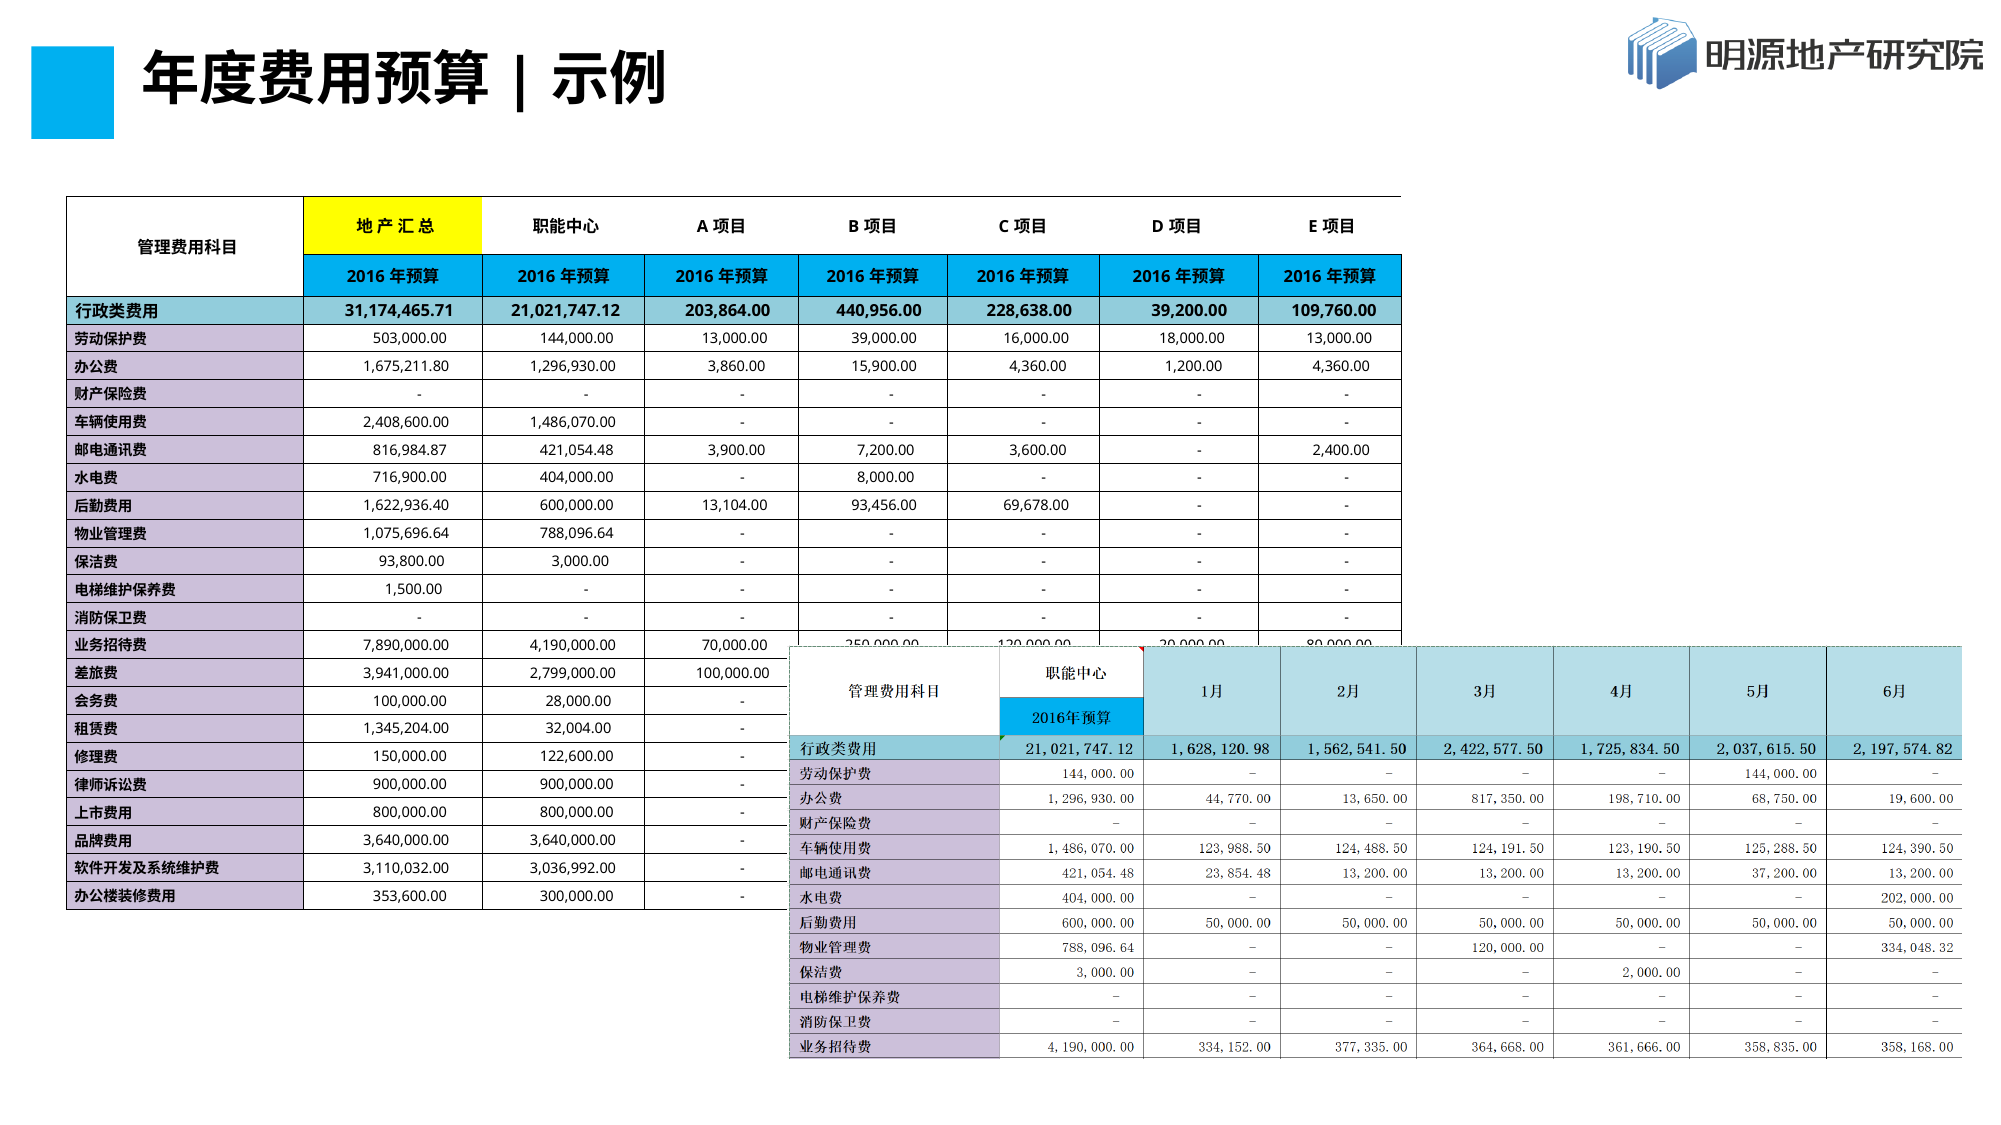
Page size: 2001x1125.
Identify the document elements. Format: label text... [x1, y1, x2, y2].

table_cell - [645, 464, 798, 491]
table_cell 2016年预算 [1259, 255, 1401, 296]
table_header D项目 [1099, 197, 1259, 254]
table_cell 水电费 [67, 464, 303, 491]
table_cell - [799, 548, 947, 574]
table_cell 900,000.00 [483, 771, 644, 797]
table_cell 228,638.00 [948, 297, 1099, 324]
table_cell 1,345,204.00 [304, 715, 482, 742]
table_cell 办公楼装修费用 [67, 882, 303, 909]
table_cell 353,600.00 [304, 882, 482, 909]
table_cell 3,640,000.00 [304, 826, 482, 853]
table_cell 109,760.00 [1259, 297, 1401, 324]
table_cell 4,190,000.00 [483, 631, 644, 658]
table_cell - [304, 380, 482, 407]
table_cell - [1259, 380, 1401, 407]
table_cell 品牌费用 [67, 826, 303, 853]
table_cell 律师诉讼费 [67, 771, 303, 797]
table_cell - [1100, 575, 1258, 602]
table_cell 3,110,032.00 [304, 854, 482, 881]
table_cell 消防保卫费 [67, 603, 303, 630]
table_cell - [645, 408, 798, 435]
table_cell - [645, 743, 787, 770]
table_cell 421,054.48 [483, 436, 644, 463]
table_cell 13,000.00 [645, 325, 798, 351]
table_header A项目 [645, 197, 798, 254]
table_cell 32,004.00 [483, 715, 644, 742]
table_cell 122,600.00 [483, 743, 644, 770]
table_cell 13,000.00 [1259, 325, 1401, 351]
table_cell 39,000.00 [799, 325, 947, 351]
table_header 职能中心 [482, 197, 645, 254]
table_cell - [948, 408, 1099, 435]
table_cell 1,200.00 [1100, 352, 1258, 379]
table_cell - [799, 380, 947, 407]
table_cell - [645, 826, 787, 853]
table_cell 1,075,696.64 [304, 520, 482, 547]
table_cell - [1100, 436, 1258, 463]
table_cell 电梯维护保养费 [67, 575, 303, 602]
table_cell 13,104.00 [645, 492, 798, 519]
table_cell - [645, 603, 798, 630]
table_cell 600,000.00 [483, 492, 644, 519]
table_cell 93,456.00 [799, 492, 947, 519]
table_cell 900,000.00 [304, 771, 482, 797]
table_cell - [1100, 464, 1258, 491]
table_cell 2016年预算 [483, 255, 644, 296]
table_cell 3,036,992.00 [483, 854, 644, 881]
table_cell 2,799,000.00 [483, 659, 644, 686]
table_cell 203,864.00 [645, 297, 798, 324]
table_cell - [645, 882, 787, 909]
table_cell 行政类费用 [67, 297, 303, 324]
table_cell 100,000.00 [304, 687, 482, 714]
table_cell - [1100, 408, 1258, 435]
table_cell - [645, 548, 798, 574]
table_cell 车辆使用费 [67, 408, 303, 435]
table_cell - [645, 715, 787, 742]
table_cell 69,678.00 [948, 492, 1099, 519]
table_cell - [645, 380, 798, 407]
table_cell 2,400.00 [1259, 436, 1401, 463]
table_cell 上市费用 [67, 798, 303, 825]
table_cell 16,000.00 [948, 325, 1099, 351]
table_cell 120,000.00 [948, 631, 1099, 645]
table_cell 办公费 [67, 352, 303, 379]
table_header C项目 [947, 197, 1099, 254]
table_cell - [1259, 464, 1401, 491]
table_cell 20,000.00 [1100, 631, 1258, 645]
table_cell - [948, 575, 1099, 602]
table_cell 70,000.00 [645, 631, 798, 658]
table_cell 144,000.00 [483, 325, 644, 351]
table_cell 软件开发及系统维护费 [67, 854, 303, 881]
table_cell 404,000.00 [483, 464, 644, 491]
table_cell 800,000.00 [483, 798, 644, 825]
picture [787, 645, 1962, 1059]
table_cell - [483, 380, 644, 407]
table_cell 3,941,000.00 [304, 659, 482, 686]
table_cell - [1259, 520, 1401, 547]
table_cell 3,600.00 [948, 436, 1099, 463]
table_cell - [799, 520, 947, 547]
table_cell - [645, 520, 798, 547]
table_cell 21,021,747.12 [483, 297, 644, 324]
table_cell 3,000.00 [483, 548, 644, 574]
table_cell 28,000.00 [483, 687, 644, 714]
table_cell 250,000.00 [799, 631, 947, 645]
table_cell - [799, 408, 947, 435]
table_cell - [1100, 520, 1258, 547]
table_cell - [1259, 492, 1401, 519]
table_cell - [799, 603, 947, 630]
table_cell 3,900.00 [645, 436, 798, 463]
table_cell - [948, 603, 1099, 630]
table_cell 1,622,936.40 [304, 492, 482, 519]
table_cell 800,000.00 [304, 798, 482, 825]
table_cell 93,800.00 [304, 548, 482, 574]
table_cell 1,296,930.00 [483, 352, 644, 379]
table_cell 修理费 [67, 743, 303, 770]
table_cell 差旅费 [67, 659, 303, 686]
table_cell 2016年预算 [948, 255, 1099, 296]
table_cell 8,000.00 [799, 464, 947, 491]
table_cell - [799, 575, 947, 602]
table_cell 788,096.64 [483, 520, 644, 547]
table_cell 业务招待费 [67, 631, 303, 658]
table_cell 保洁费 [67, 548, 303, 574]
table_cell - [645, 575, 798, 602]
table_header B项目 [798, 197, 947, 254]
table_cell 39,200.00 [1100, 297, 1258, 324]
table_cell - [483, 603, 644, 630]
table_cell 716,900.00 [304, 464, 482, 491]
table_cell 816,984.87 [304, 436, 482, 463]
table_cell - [1100, 603, 1258, 630]
table_cell 后勤费用 [67, 492, 303, 519]
table_cell 80,000.00 [1259, 631, 1401, 645]
table_cell 4,360.00 [948, 352, 1099, 379]
table_cell 2016年预算 [799, 255, 947, 296]
table_cell - [1100, 492, 1258, 519]
table_cell 2016年预算 [304, 255, 482, 296]
table_cell - [1259, 603, 1401, 630]
table_cell 7,200.00 [799, 436, 947, 463]
table_cell - [304, 603, 482, 630]
title 年度费用预算|示例 [126, 26, 1972, 136]
table_cell - [1100, 380, 1258, 407]
table_cell 1,675,211.80 [304, 352, 482, 379]
picture [1623, 13, 1988, 93]
table_cell - [645, 798, 787, 825]
table_cell 31,174,465.71 [304, 297, 482, 324]
table_cell - [948, 380, 1099, 407]
table_cell - [1259, 548, 1401, 574]
table_cell - [948, 464, 1099, 491]
table_cell 财产保险费 [67, 380, 303, 407]
table_cell - [645, 854, 787, 881]
table_cell 2016年预算 [645, 255, 798, 296]
table_header 管理费用科目 [67, 197, 303, 296]
table_cell 503,000.00 [304, 325, 482, 351]
table_cell 1,486,070.00 [483, 408, 644, 435]
table_cell 3,860.00 [645, 352, 798, 379]
table_cell 7,890,000.00 [304, 631, 482, 658]
table_cell 邮电通讯费 [67, 436, 303, 463]
table_cell 18,000.00 [1100, 325, 1258, 351]
table_cell - [1259, 408, 1401, 435]
table_cell 2,408,600.00 [304, 408, 482, 435]
table_cell - [1259, 575, 1401, 602]
table_cell 物业管理费 [67, 520, 303, 547]
table_cell 150,000.00 [304, 743, 482, 770]
table_cell - [645, 687, 787, 714]
table_header 地 产 汇 总 [304, 197, 482, 254]
table_cell - [948, 548, 1099, 574]
table_cell - [483, 575, 644, 602]
table_header E项目 [1259, 197, 1401, 254]
table_cell 15,900.00 [799, 352, 947, 379]
table_cell 租赁费 [67, 715, 303, 742]
table_cell - [645, 771, 787, 797]
table_cell 4,360.00 [1259, 352, 1401, 379]
table_cell 3,640,000.00 [483, 826, 644, 853]
table_cell 劳动保护费 [67, 325, 303, 351]
table_cell 2016年预算 [1100, 255, 1258, 296]
table_cell 100,000.00 [645, 659, 787, 686]
table_cell 440,956.00 [799, 297, 947, 324]
table_cell - [1100, 548, 1258, 574]
table_cell 1,500.00 [304, 575, 482, 602]
table_cell - [948, 520, 1099, 547]
table_cell 300,000.00 [483, 882, 644, 909]
table_cell 会务费 [67, 687, 303, 714]
